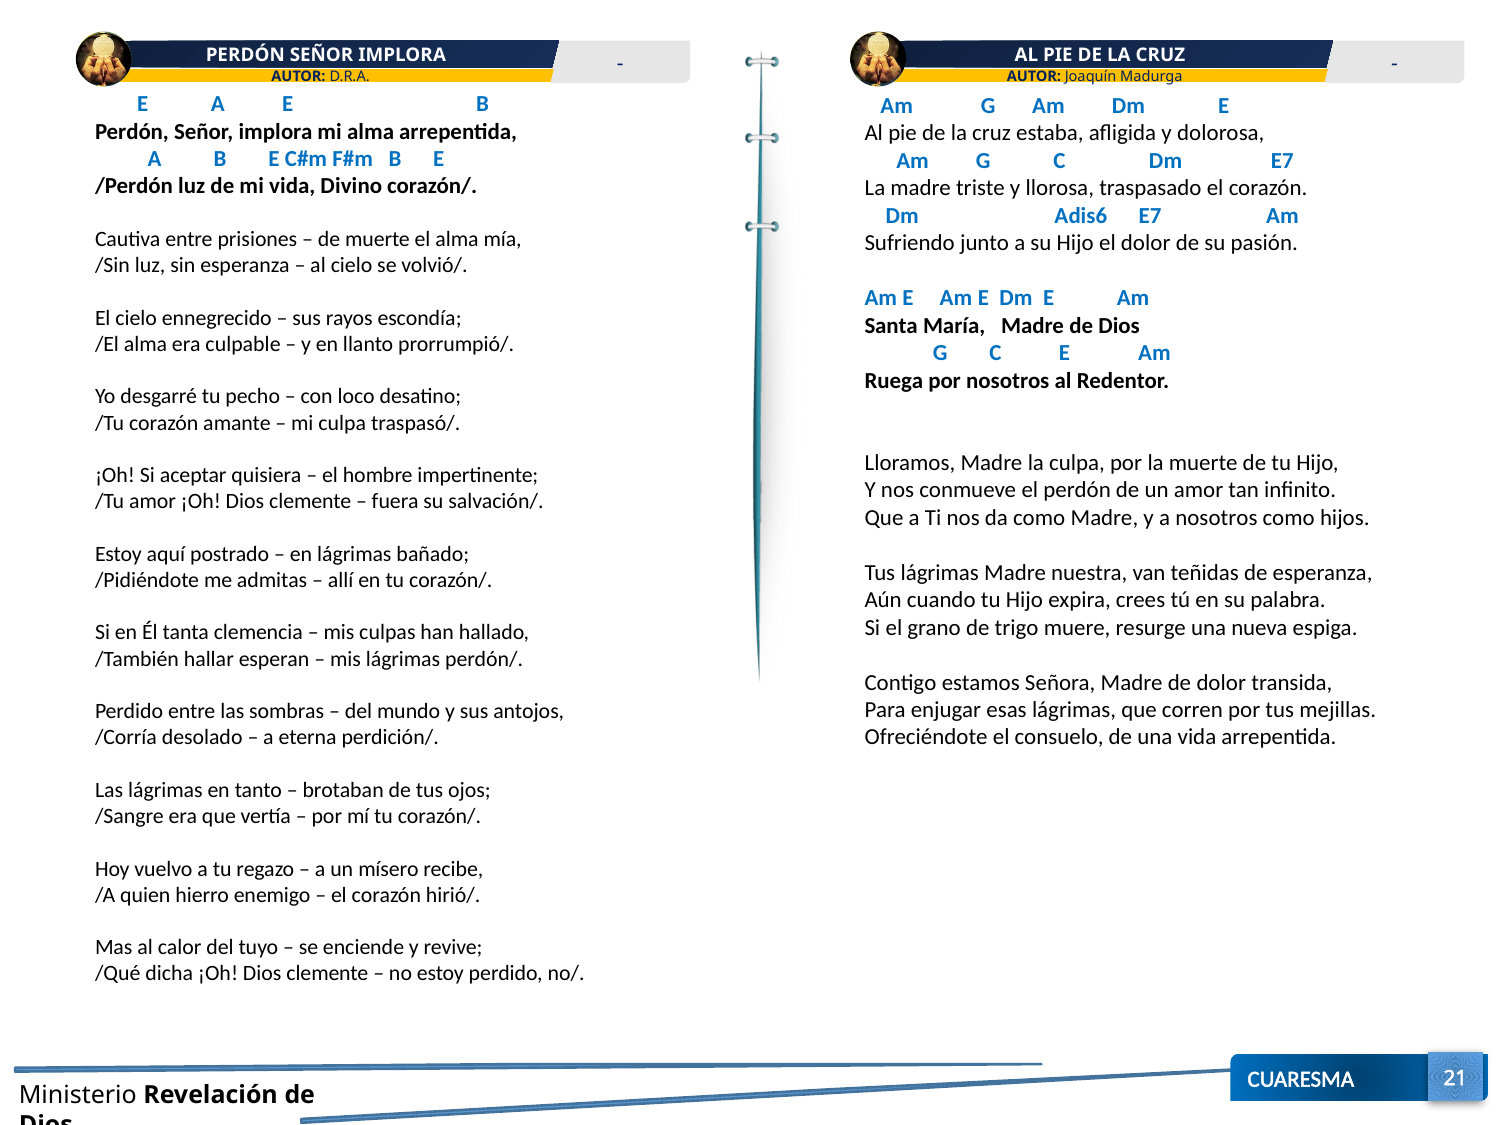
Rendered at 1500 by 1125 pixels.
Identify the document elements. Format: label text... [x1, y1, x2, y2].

picture [75, 31, 132, 87]
text_box Ministerio Revelación de Dios [3, 1070, 389, 1125]
slide_number 21 [1428, 1052, 1483, 1101]
picture [438, 41, 1081, 682]
text_box CUARESMA [1228, 1052, 1424, 1103]
text_box [13, 1062, 1043, 1071]
text_box [389, 1068, 1228, 1120]
text_box - [1323, 39, 1466, 85]
text_box AUTOR: Joaquín Madurga [913, 67, 1330, 84]
text_box Am G Am Dm E Al pie de la cruz estaba, afligida y dolorosa, Am G C Dm E7 La madre triste y llorosa, traspasado el corazón. Dm Adis6 E7 Am Sufriendo junto a su Hijo el dolor de su pasión. Am E Am E Dm E Am Santa María, Madre de Dios G C E Am Ruega por nosotros al Redentor. Lloramos, Madre la culpa, por la muerte de tu Hijo, Y nos conmueve el perdón de un amor tan infinito. Que a Ti nos da como Madre, y a nosotros como hijos. Tus lágrimas Madre nuestra, van teñidas de esperanza, Aún cuando tu Hijo expira, crees tú en su palabra. Si el grano de trigo muere, resurge una nueva espiga. Contigo estamos Señora, Madre de dolor transida, Para enjugar esas lágrimas, que corren por tus mejillas. Ofreciéndote el consuelo, de una vida arrepentida. [849, 83, 1483, 757]
text_box E A E B Perdón, Señor, implora mi alma arrepentida, A B E C#m F#m B E /Perdón luz de mi vida, Divino corazón/. Cautiva entre prisiones – de muerte el alma mía, /Sin luz, sin esperanza – al cielo se volvió/. El cielo ennegrecido – sus rayos escondía; /El alma era culpable – y en llanto prorrumpió/. Yo desgarré tu pecho – con loco desatino; /Tu corazón amante – mi culpa traspasó/. ¡Oh! Si aceptar quisiera – el hombre impertinente; /Tu amor ¡Oh! Dios clemente – fuera su salvación/. Estoy aquí postrado – en lágrimas bañado; /Pidiéndote me admitas – allí en tu corazón/. Si en Él tanta clemencia – mis culpas han hallado, /También hallar esperan – mis lágrimas perdón/. Perdido entre las sombras – del mundo y sus antojos, /Corría desolado – a eterna perdición/. Las lágrimas en tanto – brotaban de tus ojos; /Sangre era que vertía – por mí tu corazón/. Hoy vuelvo a tu regazo – a un mísero recibe, /A quien hierro enemigo – el corazón hirió/. Mas al calor del tuyo – se enciende y revive; /Qué dicha ¡Oh! Dios clemente – no estoy perdido, no/. [80, 81, 737, 993]
picture [849, 31, 907, 87]
text_box PERDÓN SEÑOR IMPLORA [139, 39, 561, 69]
text_box - [549, 39, 692, 85]
text_box AUTOR: D.R.A. [139, 67, 555, 84]
text_box AL PIE DE LA CRUZ [913, 39, 1335, 69]
